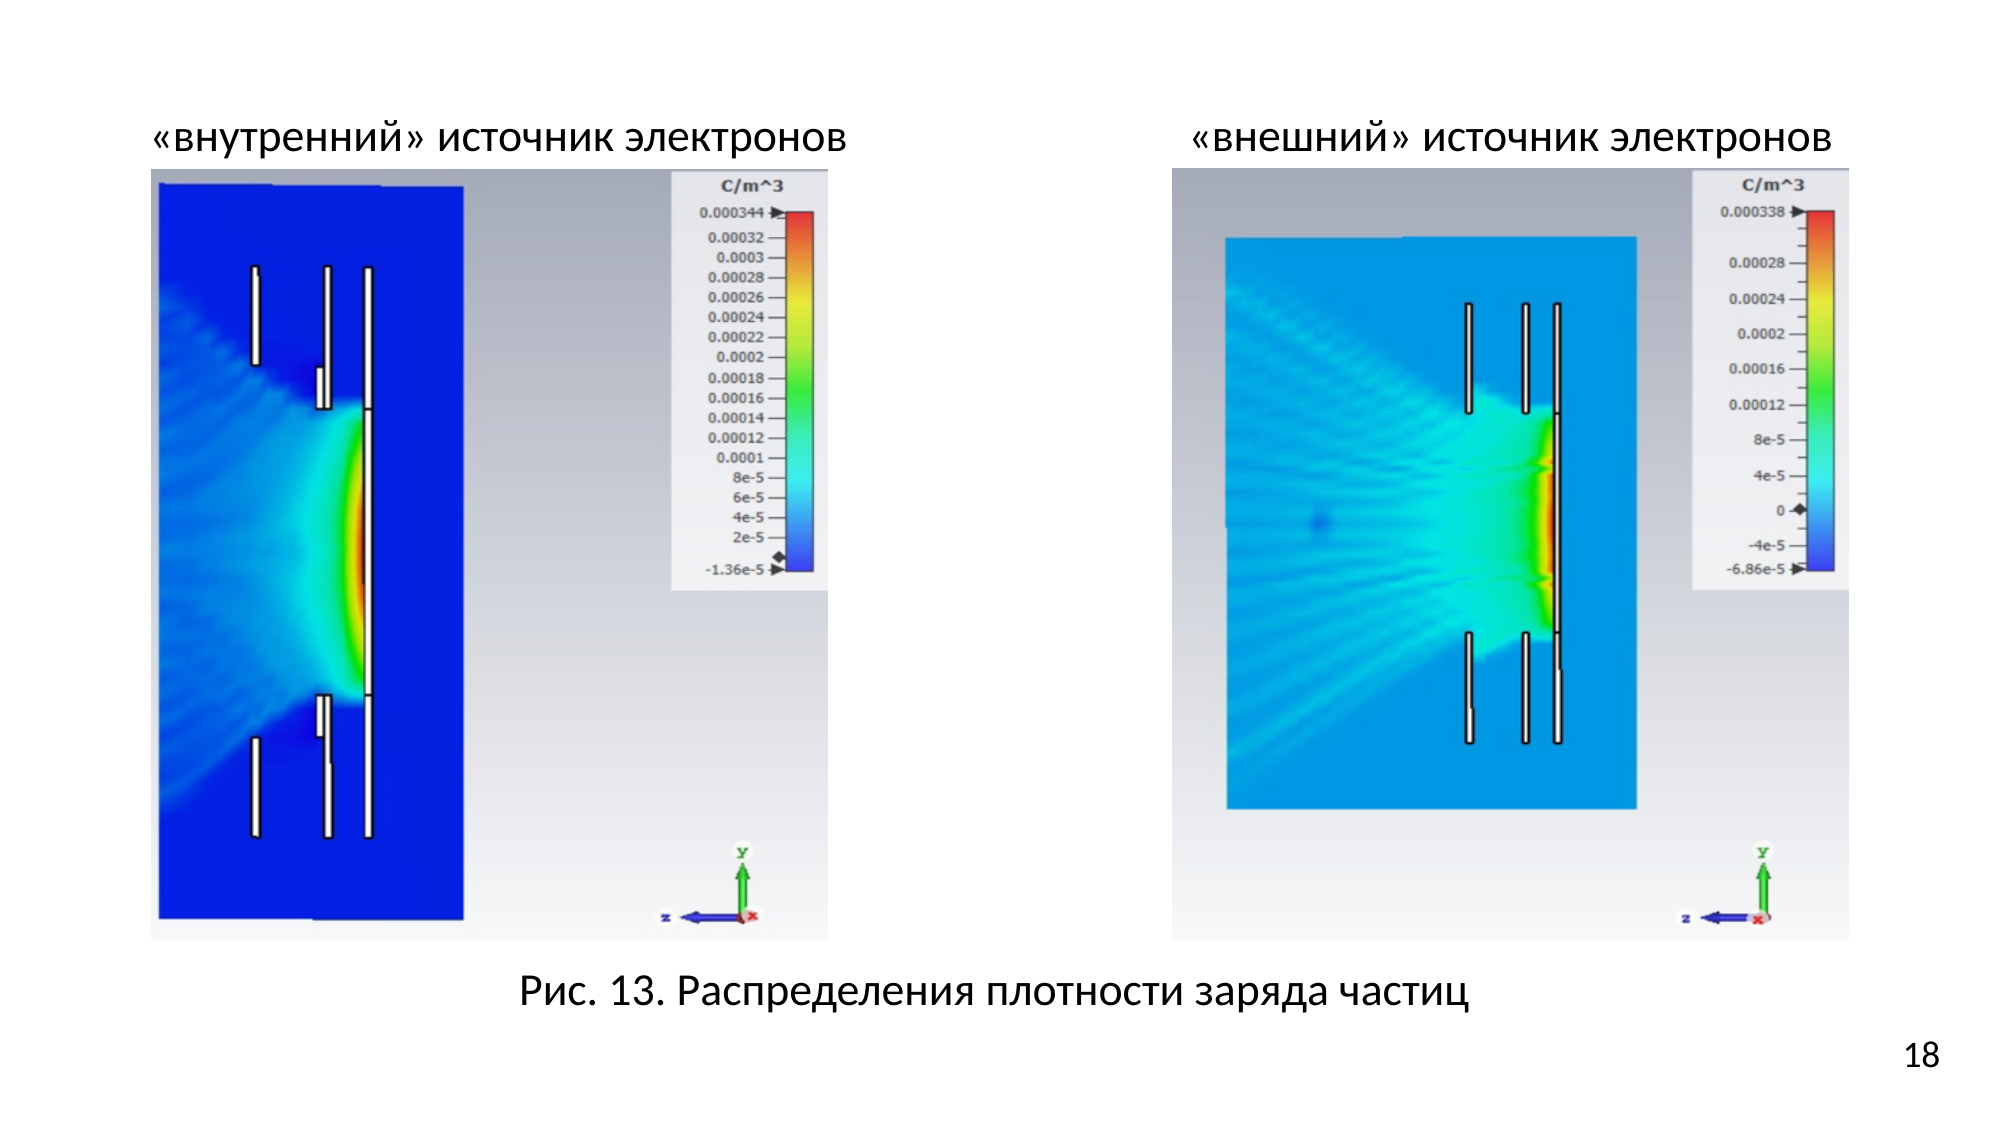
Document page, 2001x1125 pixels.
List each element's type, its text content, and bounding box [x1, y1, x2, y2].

text_box «внешний» источник электронов [1173, 98, 1849, 168]
picture [151, 169, 828, 941]
text_box «внутренний» источник электронов [134, 98, 864, 168]
text_box 18 [1887, 1022, 2000, 1125]
text_box Рис. 13. Распределения плотности заряда частиц [504, 952, 1496, 1022]
picture [1172, 168, 1849, 941]
